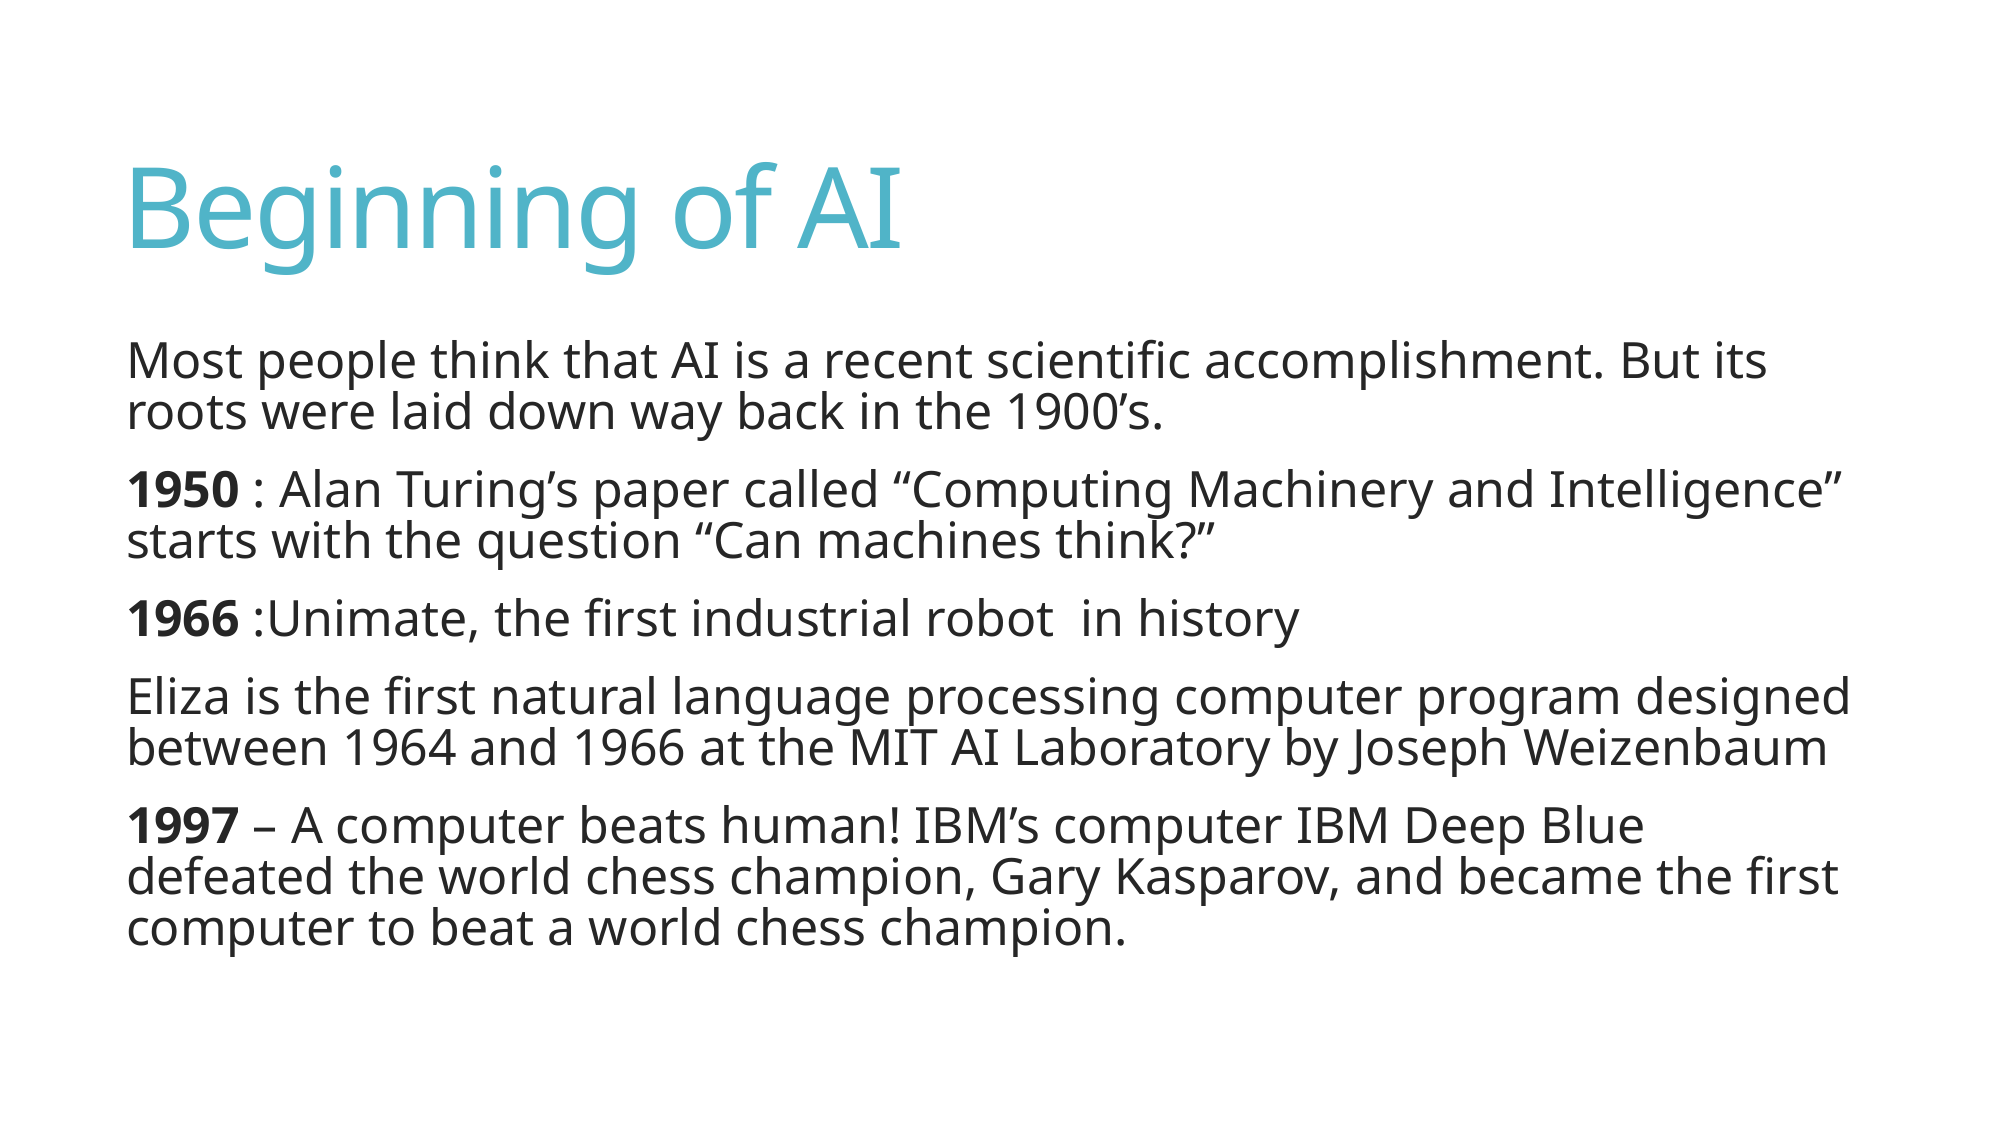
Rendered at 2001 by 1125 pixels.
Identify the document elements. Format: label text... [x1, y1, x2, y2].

title Beginning of AI [107, 81, 1875, 348]
list Most people think that AI is a recent scientific accomplishment. But its roots were laid down way back in the 1900’s. 1950 : Alan Turing’s paper called “Computing Machinery and Intelligence” starts with the question “Can machines think?” 1966 :Unimate, the first industrial robot in history Eliza is the first natural language processing computer program designed between 1964 and 1966 at the MIT AI Laboratory by Joseph Weizenbaum 1997 – A computer beats human! IBM’s computer IBM Deep Blue defeated the world chess champion, Gary Kasparov, and became the first computer to beat a world chess champion. [111, 329, 1876, 1043]
